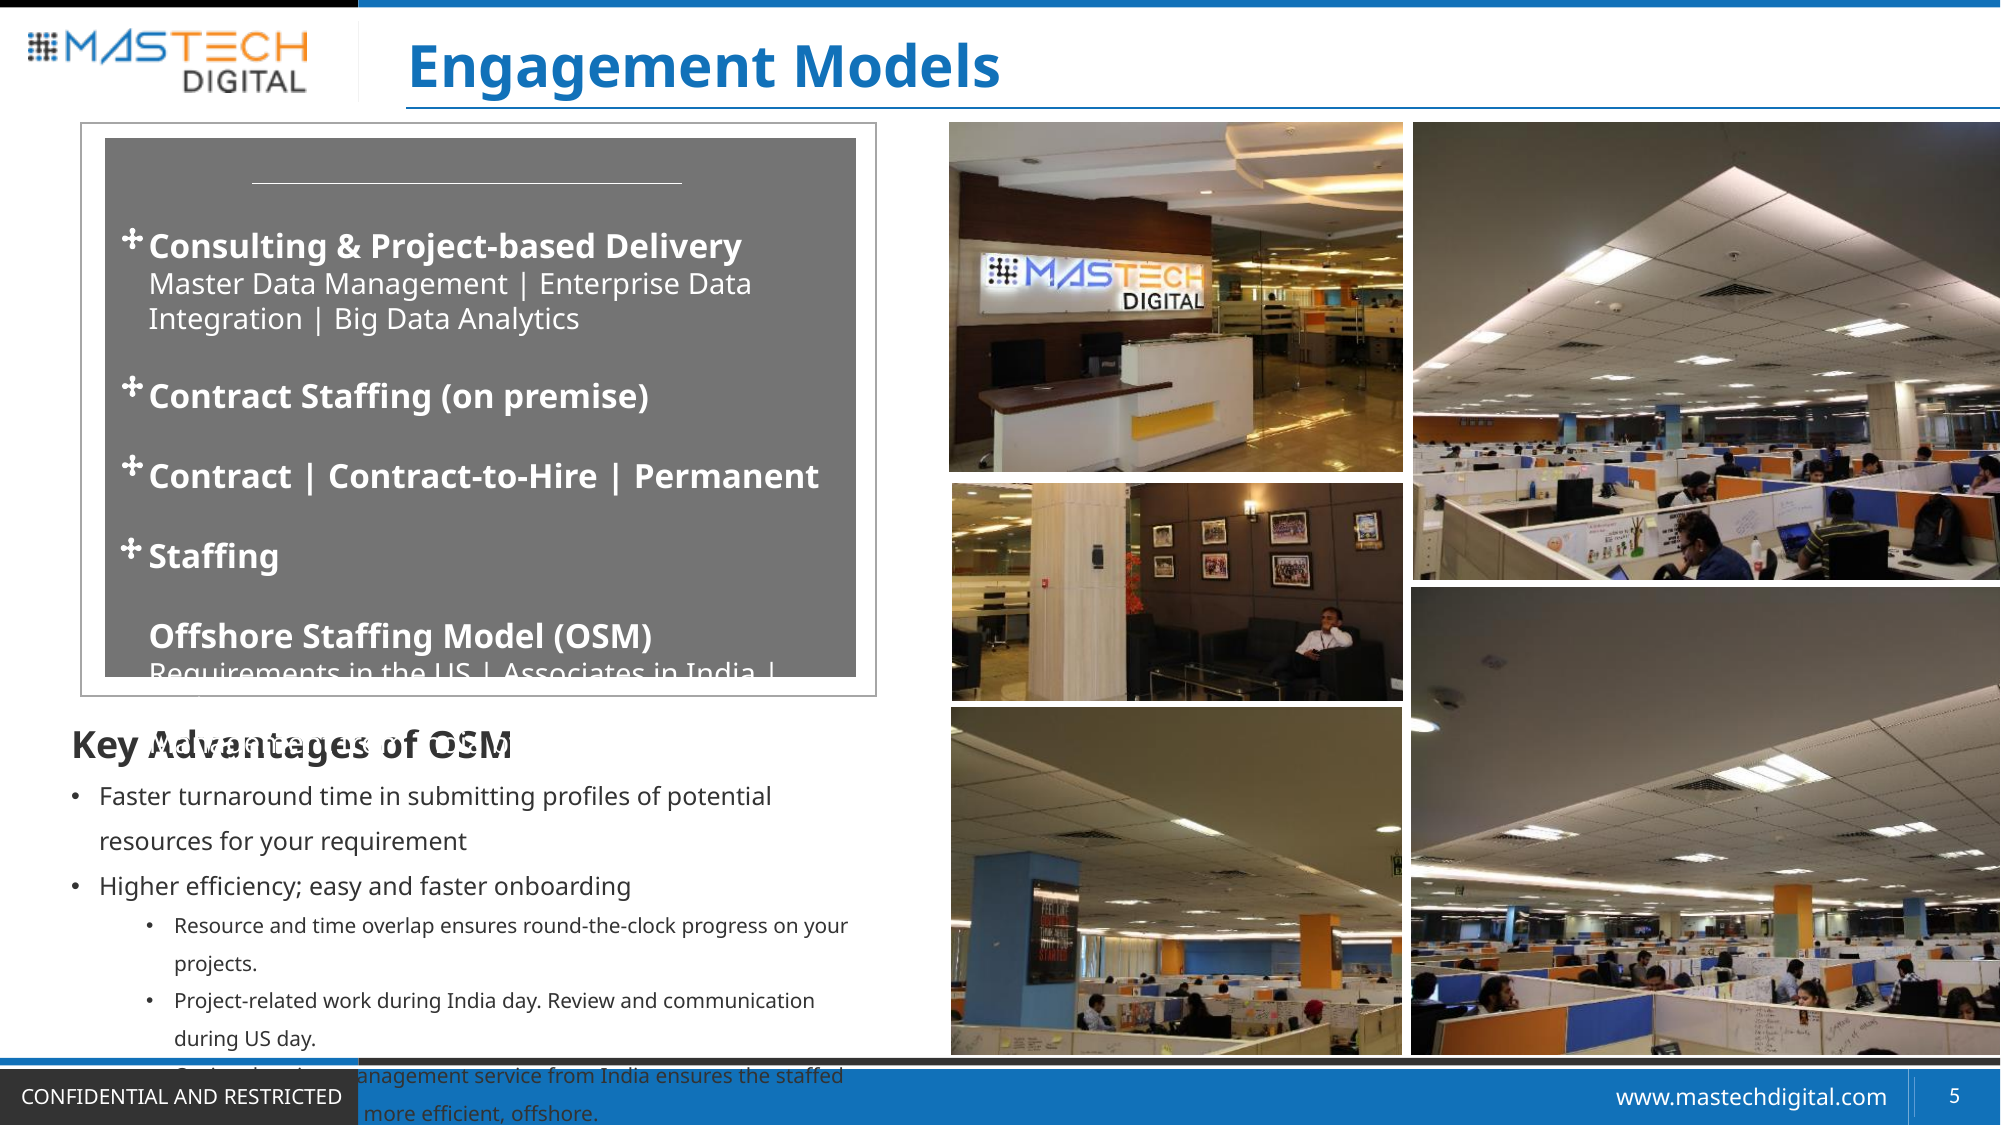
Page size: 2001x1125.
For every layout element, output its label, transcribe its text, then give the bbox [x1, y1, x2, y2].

picture [28, 28, 307, 93]
text_box Key Advantages of OSM Faster turnaround time in submitting profiles of potential resources for your requirement Higher efficiency; easy and faster onboarding Resource and time overlap ensures round-the-clock progress on your projects. Project-related work during India day. Review and communication during US day. Optional project management service from India ensures the staffed resources are even more efficient, offshore. [56, 691, 894, 1125]
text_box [949, 122, 2000, 1055]
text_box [81, 122, 877, 697]
text_box Engagement Models [392, 22, 1452, 108]
